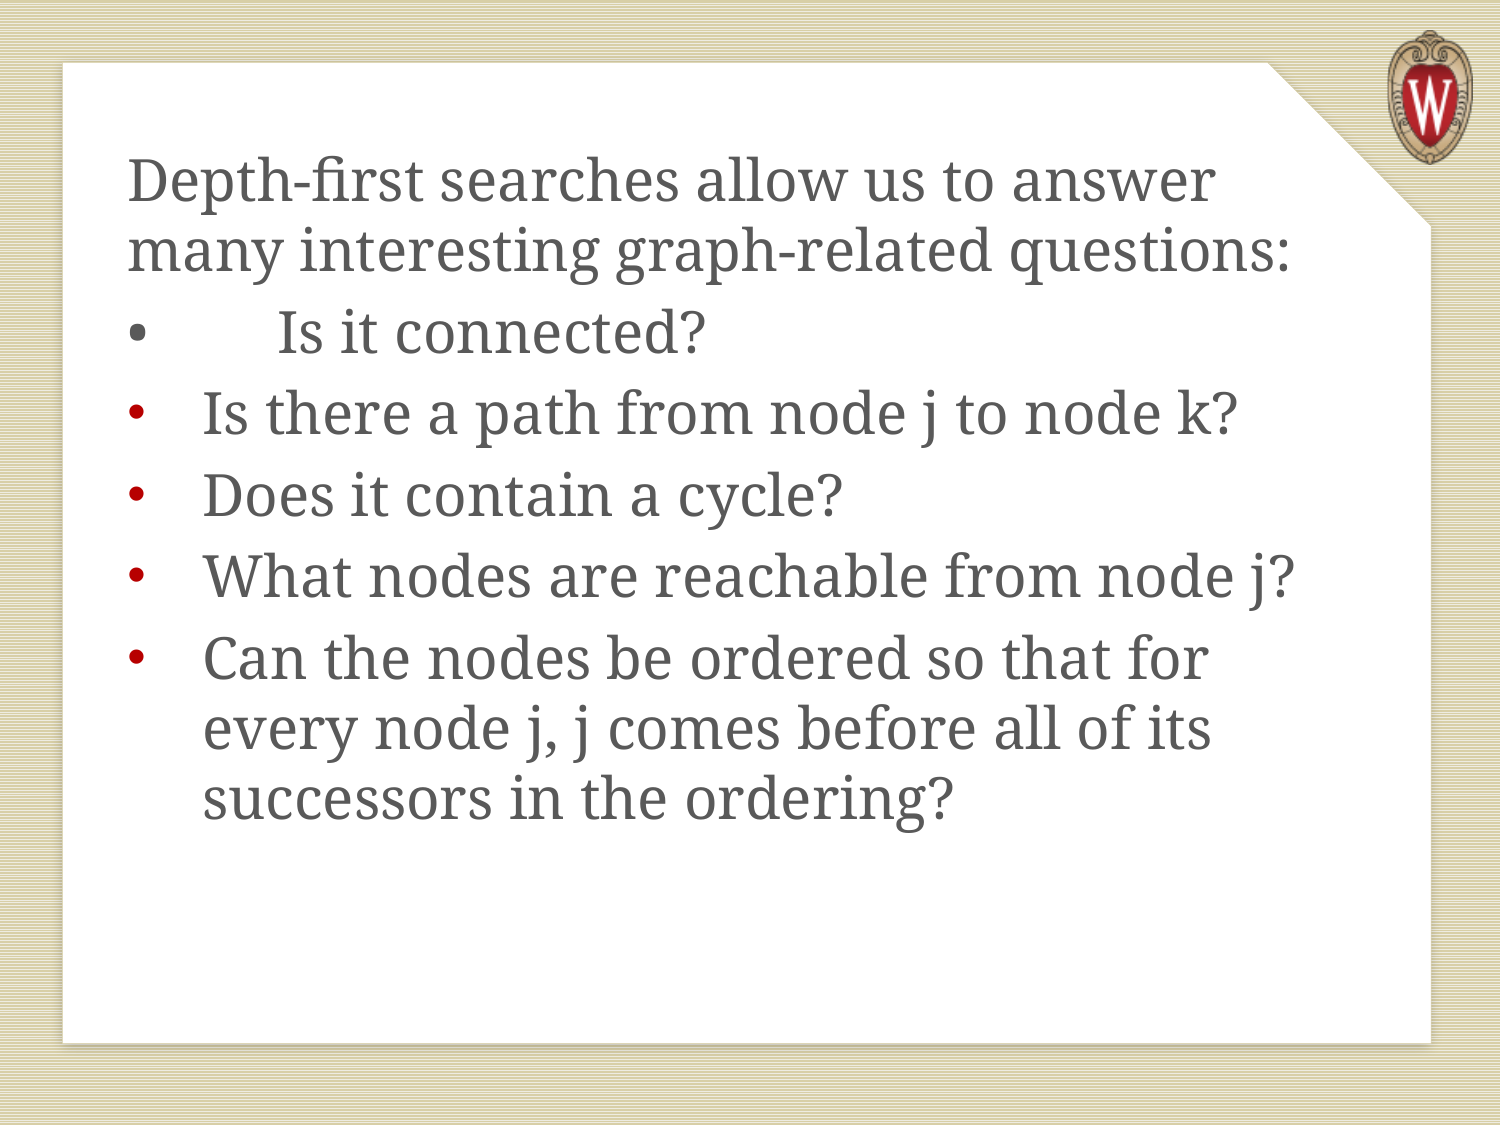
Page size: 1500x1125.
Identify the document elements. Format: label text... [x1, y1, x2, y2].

subtitle Depth-first searches allow us to answer many interesting graph-related questions: • Is it connected? Is there a path from node j to node k? Does it contain a cycle? What nodes are reachable from node j? Can the nodes be ordered so that for every node j, j comes before all of its successors in the ordering? [127, 143, 1345, 887]
